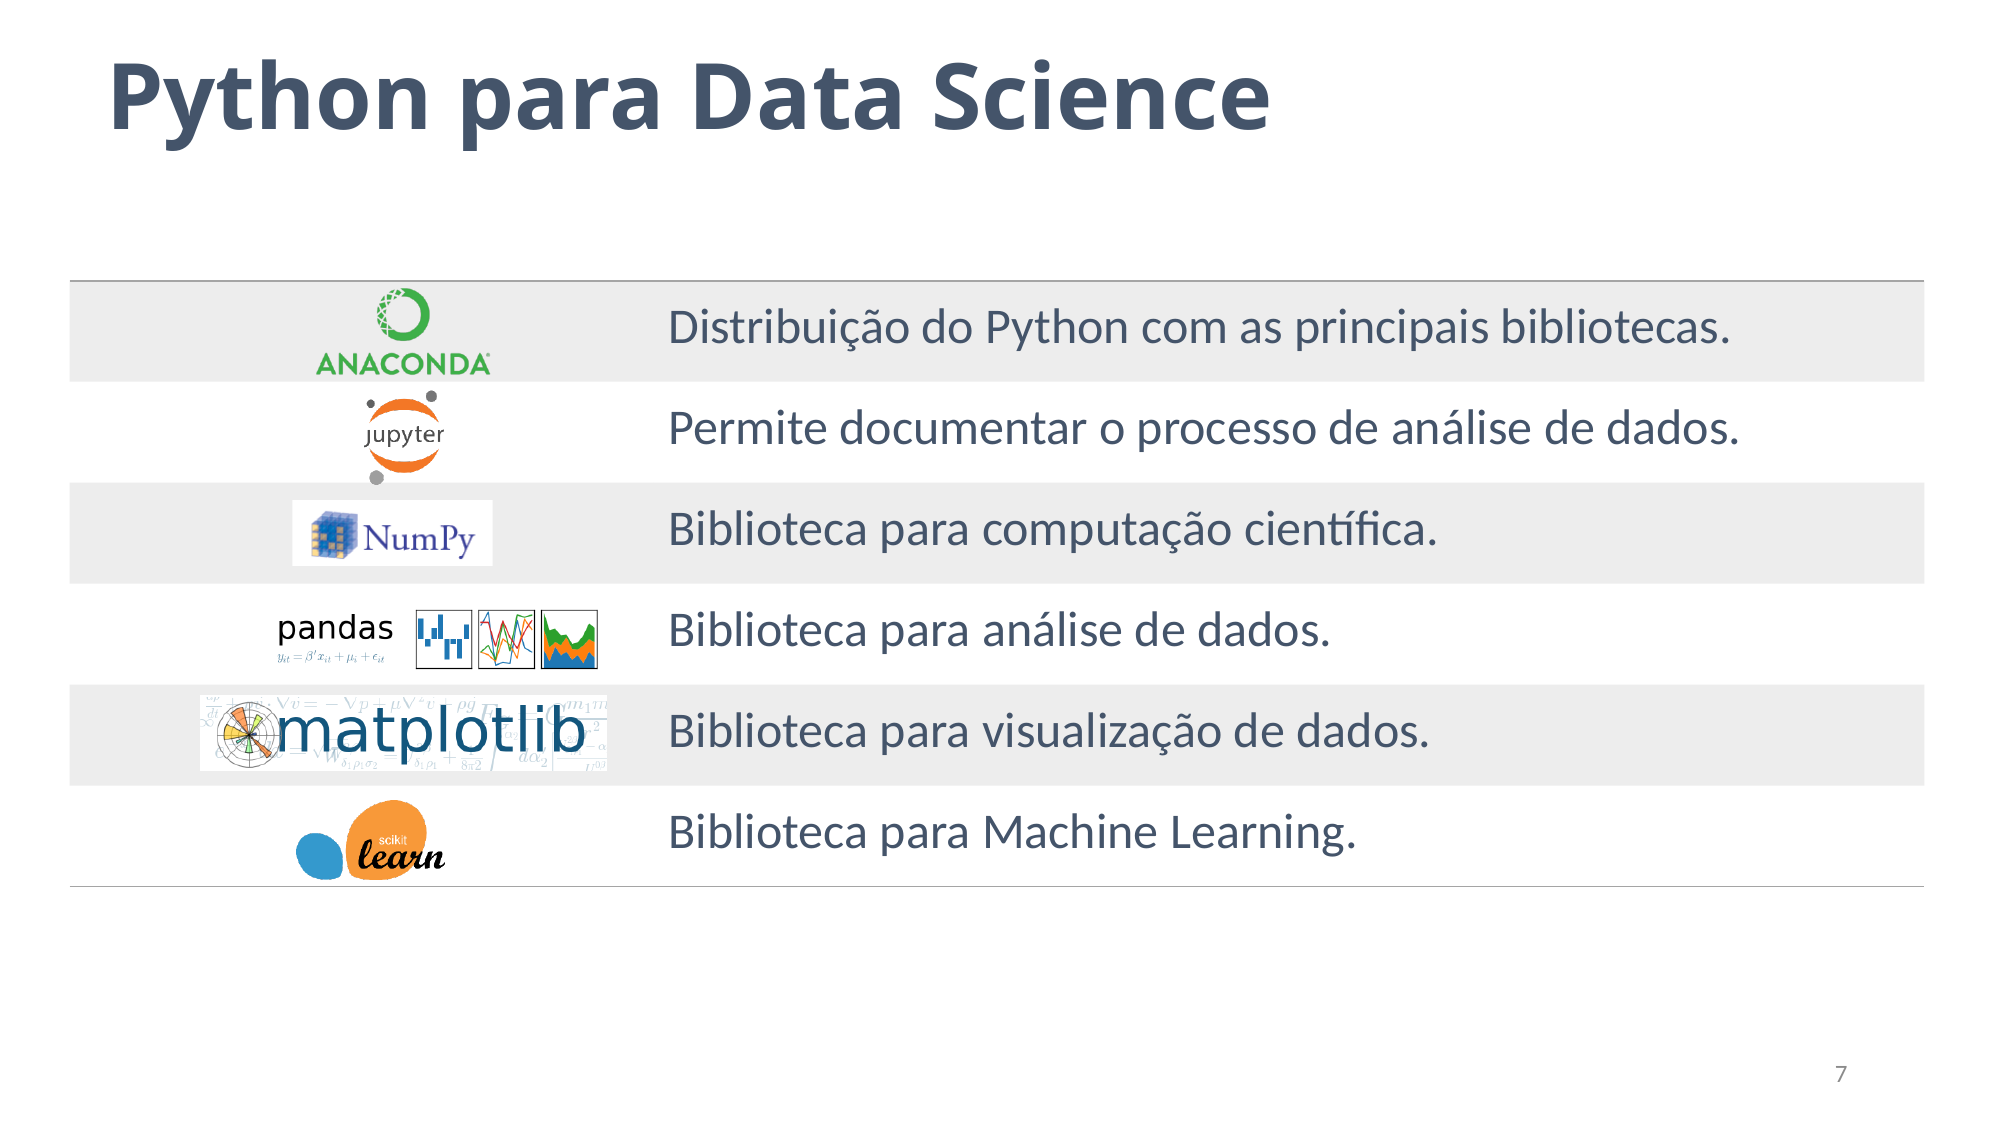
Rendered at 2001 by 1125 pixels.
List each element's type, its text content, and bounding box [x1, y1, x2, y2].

table_cell [70, 382, 654, 483]
table_cell [70, 584, 654, 685]
table_header Distribuição do Python com as principais bibliotecas. [654, 282, 1924, 382]
picture [352, 386, 454, 488]
picture [259, 602, 607, 675]
picture [314, 286, 493, 376]
picture [292, 500, 493, 566]
table_cell [70, 685, 654, 786]
picture [200, 695, 607, 771]
table_cell Biblioteca para computação científica. [654, 483, 1924, 584]
picture [296, 800, 445, 881]
table_cell Biblioteca para análise de dados. [654, 584, 1924, 685]
table_cell Biblioteca para visualização de dados. [654, 685, 1924, 786]
table_cell [70, 483, 654, 584]
table_header [70, 282, 654, 382]
table_cell [70, 786, 654, 886]
table_cell Biblioteca para Machine Learning. [654, 786, 1924, 886]
slide_number 7 [1412, 1042, 1863, 1103]
table_cell Permite documentar o processo de análise de dados. [654, 382, 1924, 483]
title Python para Data Science [91, 15, 1946, 178]
